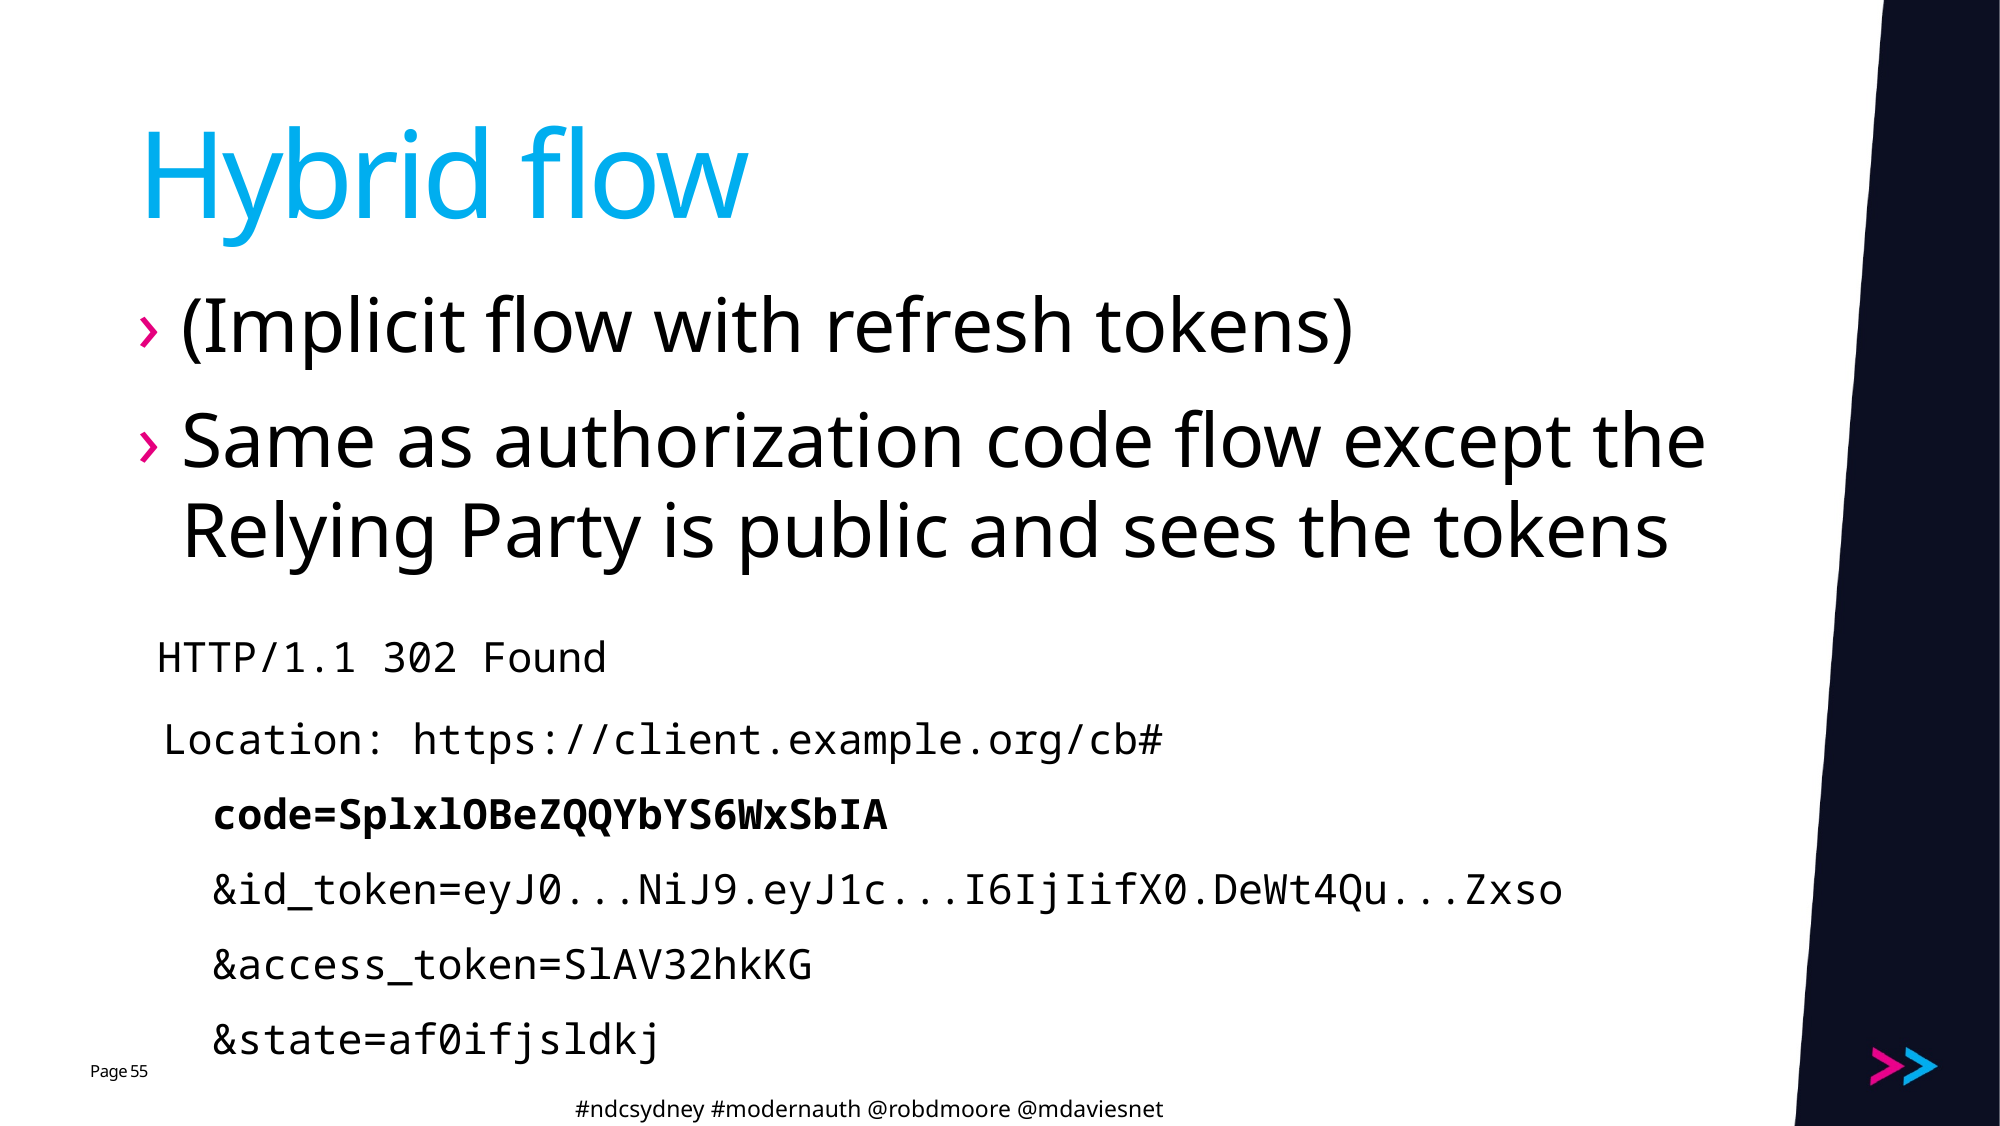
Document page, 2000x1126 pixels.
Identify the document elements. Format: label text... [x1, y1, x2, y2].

list (Implicit flow with refresh tokens) Same as authorization code flow except the Relying Party is public and sees the tokens HTTP/1.1 302 Found Location: https://client.example.org/cb# code=SplxlOBeZQQYbYS6WxSbIA &id_token=eyJ0...NiJ9.eyJ1c...I6IjIifX0.DeWt4Qu...Zxso &access_token=SlAV32hkKG &state=af0ifjsldkj [137, 277, 1786, 1021]
title Hybrid flow [137, 54, 1786, 243]
slide_number 55 [130, 1061, 166, 1113]
picture [0, 0, 2000, 1126]
